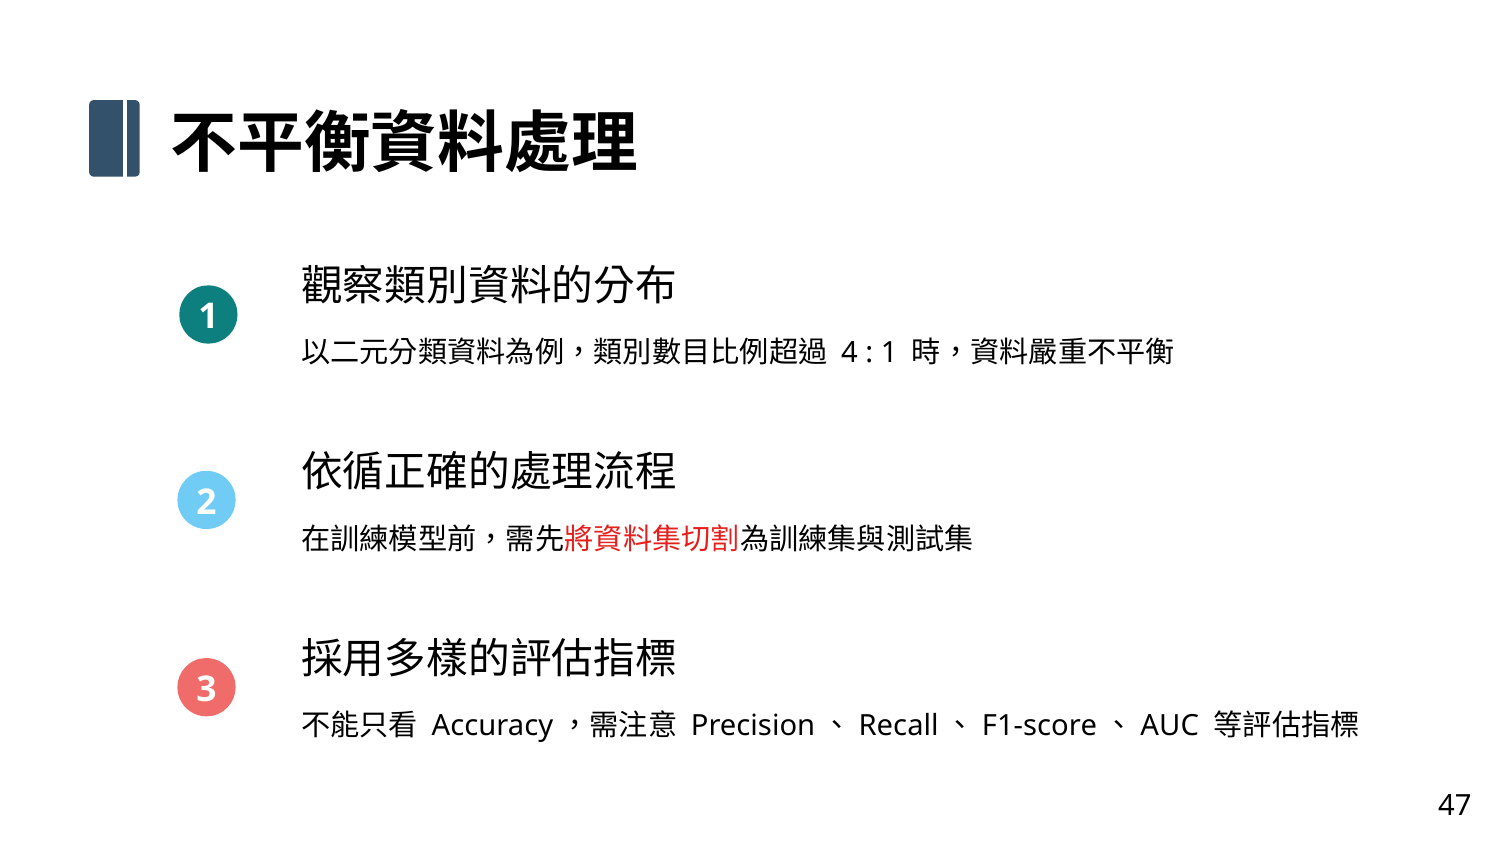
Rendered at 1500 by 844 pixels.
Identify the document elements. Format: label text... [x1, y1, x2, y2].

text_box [173, 623, 1500, 751]
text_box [173, 437, 1361, 565]
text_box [88, 90, 1418, 193]
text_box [175, 251, 1361, 378]
text_box 47 [1409, 779, 1500, 844]
